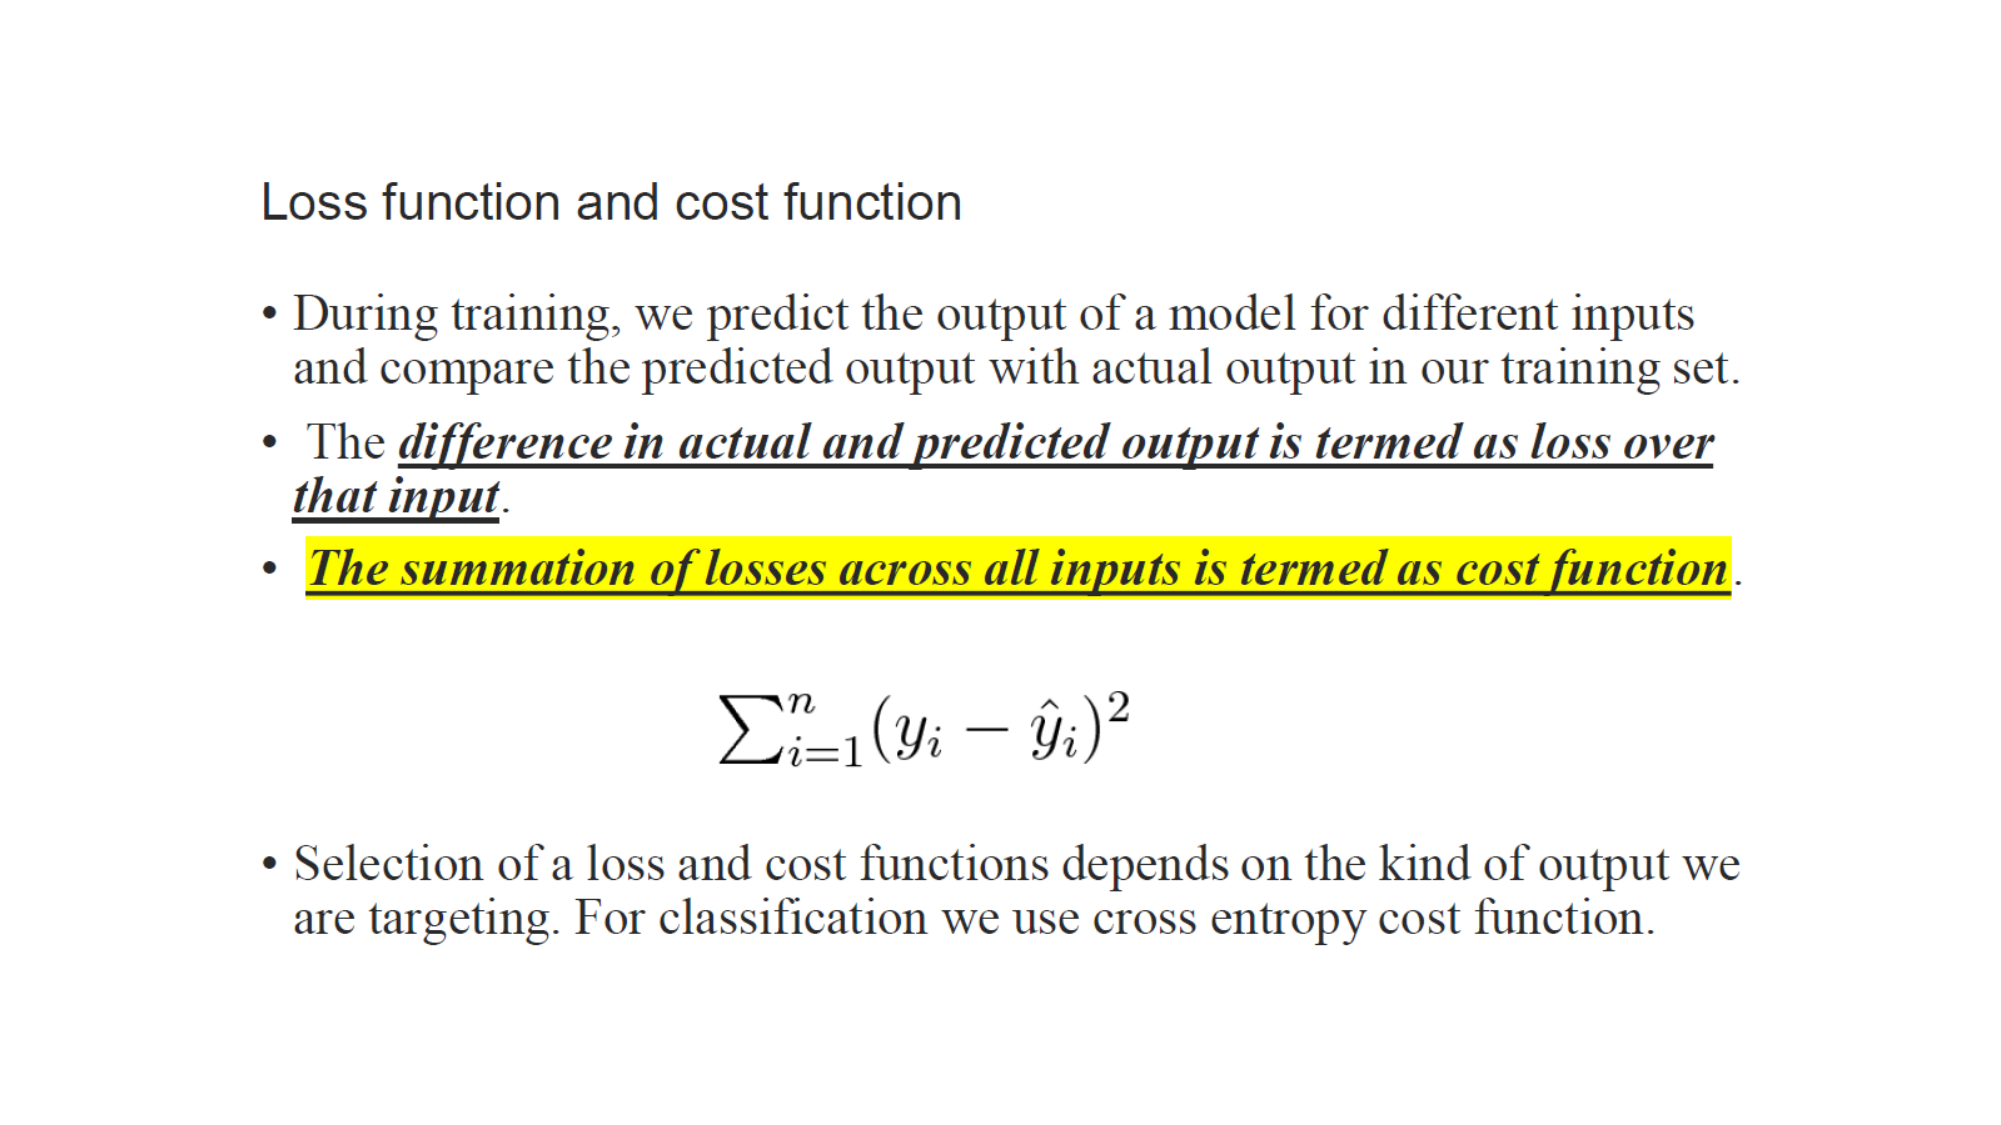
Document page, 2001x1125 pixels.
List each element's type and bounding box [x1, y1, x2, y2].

picture [223, 155, 1777, 969]
